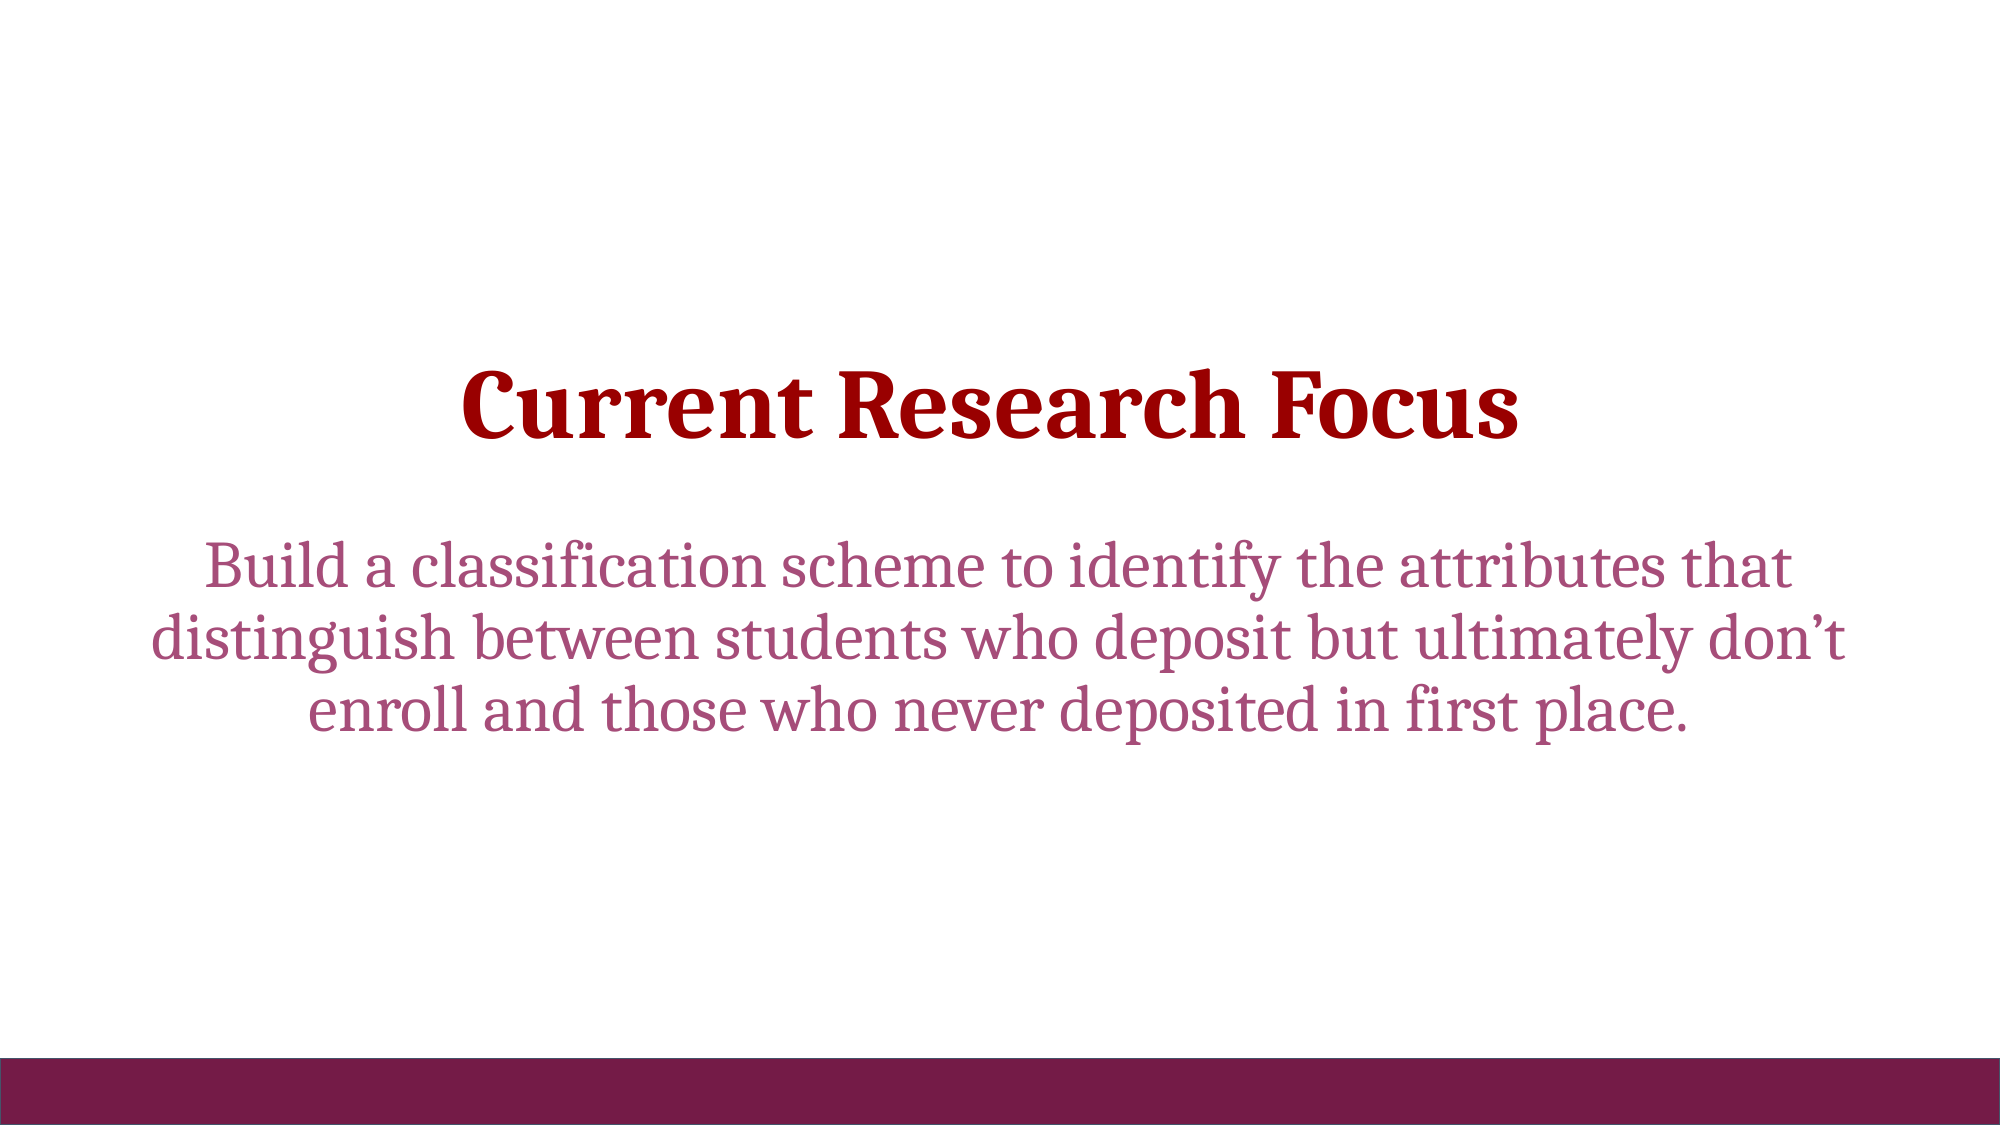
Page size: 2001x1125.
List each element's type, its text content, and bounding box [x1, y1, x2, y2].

text_box [0, 1058, 2000, 1125]
list Current Research Focus Build a classification scheme to identify the attributes that distinguish between students who deposit but ultimately don’t enroll and those who never deposited in first place. [68, 140, 1932, 926]
